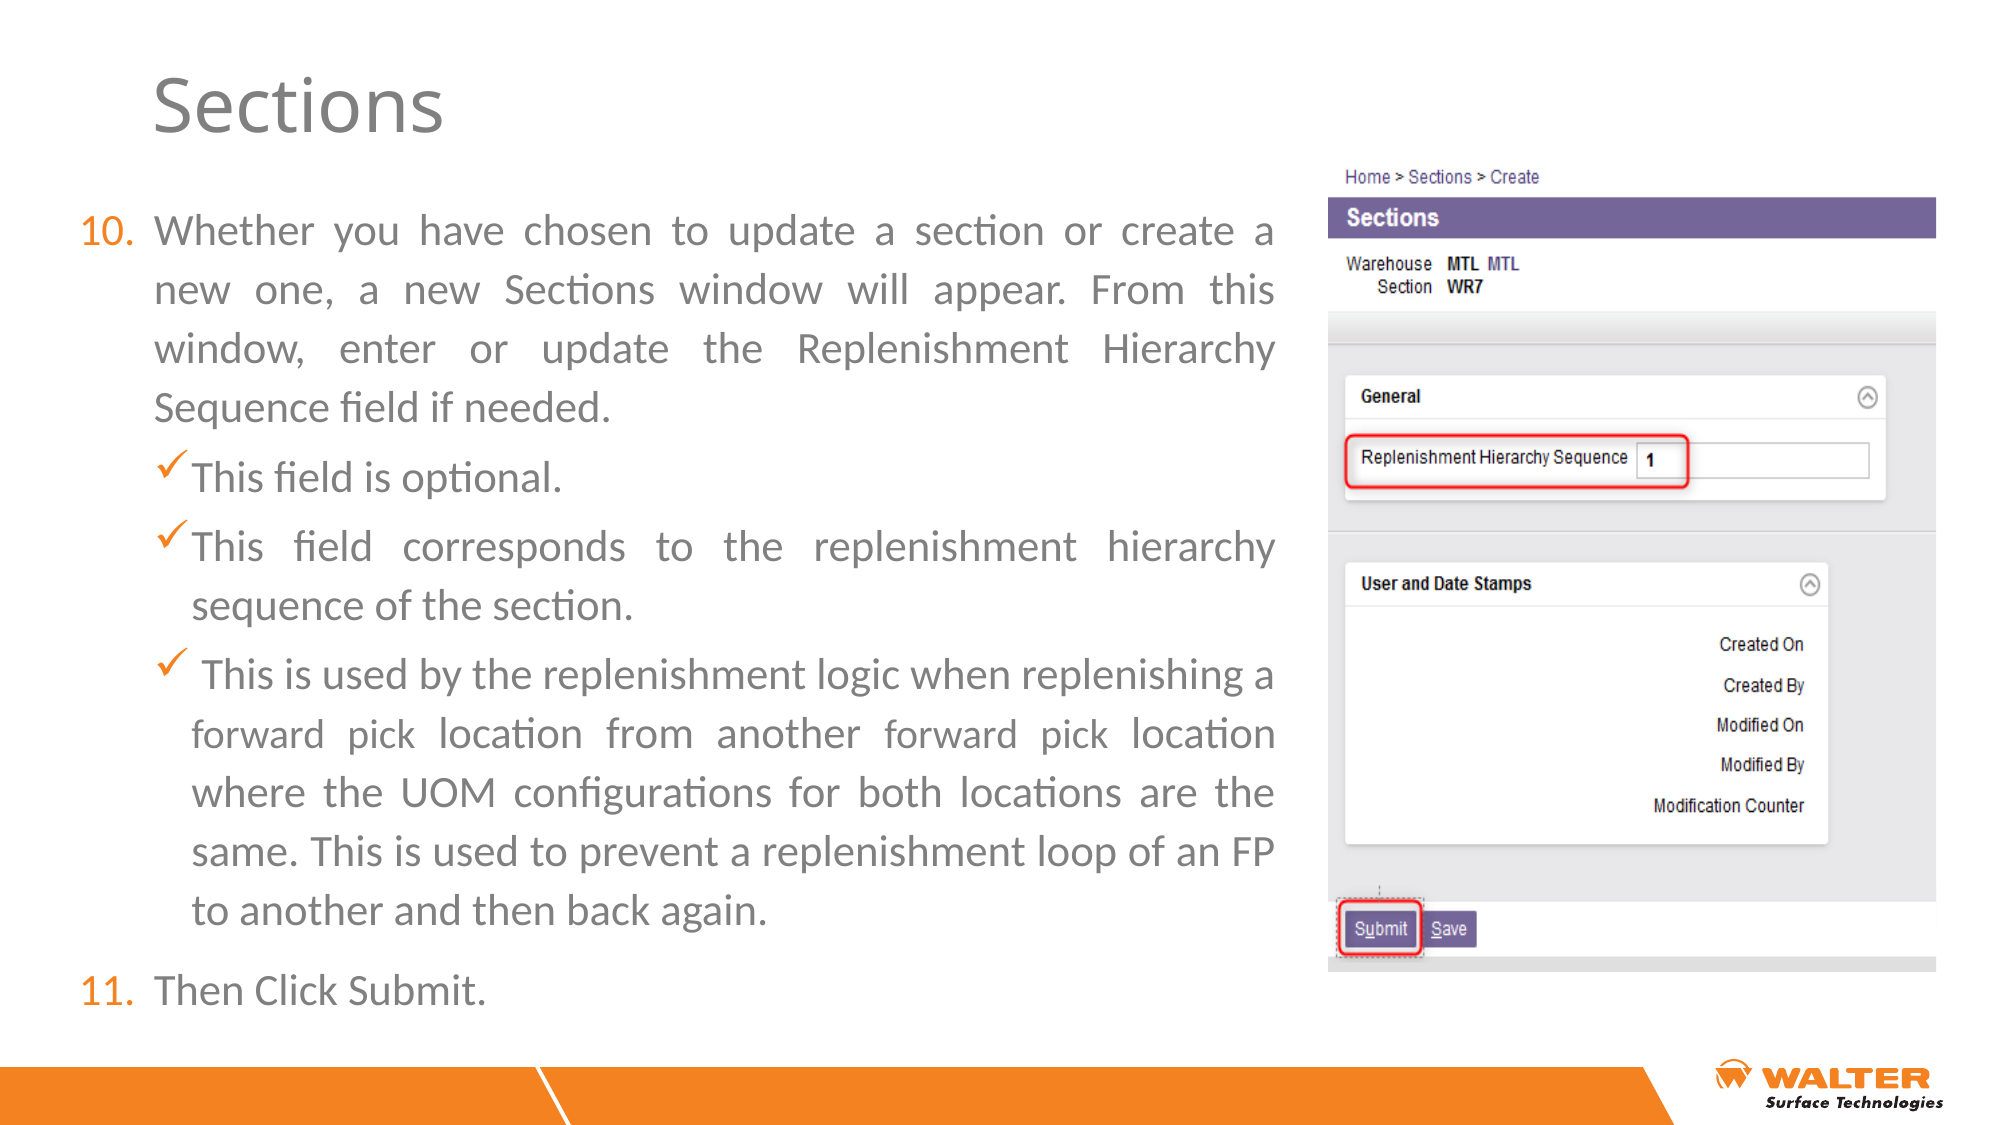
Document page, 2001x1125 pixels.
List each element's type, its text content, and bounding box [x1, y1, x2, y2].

title Sections [137, 59, 1863, 278]
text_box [1328, 164, 1937, 972]
list Whether you have chosen to update a section or create a new one, a new Sections window will appear. From this window, enter or update the Replenishment Hierarchy Sequence field if needed. This field is optional. This field corresponds to the replenishment hierarchy sequence of the section. This is used by the replenishment logic when replenishing a forward pick location from another forward pick location where the UOM configurations for both locations are the same. This is used to prevent a replenishment loop of an FP to another and then back again. Then Click Submit. [63, 188, 1292, 974]
